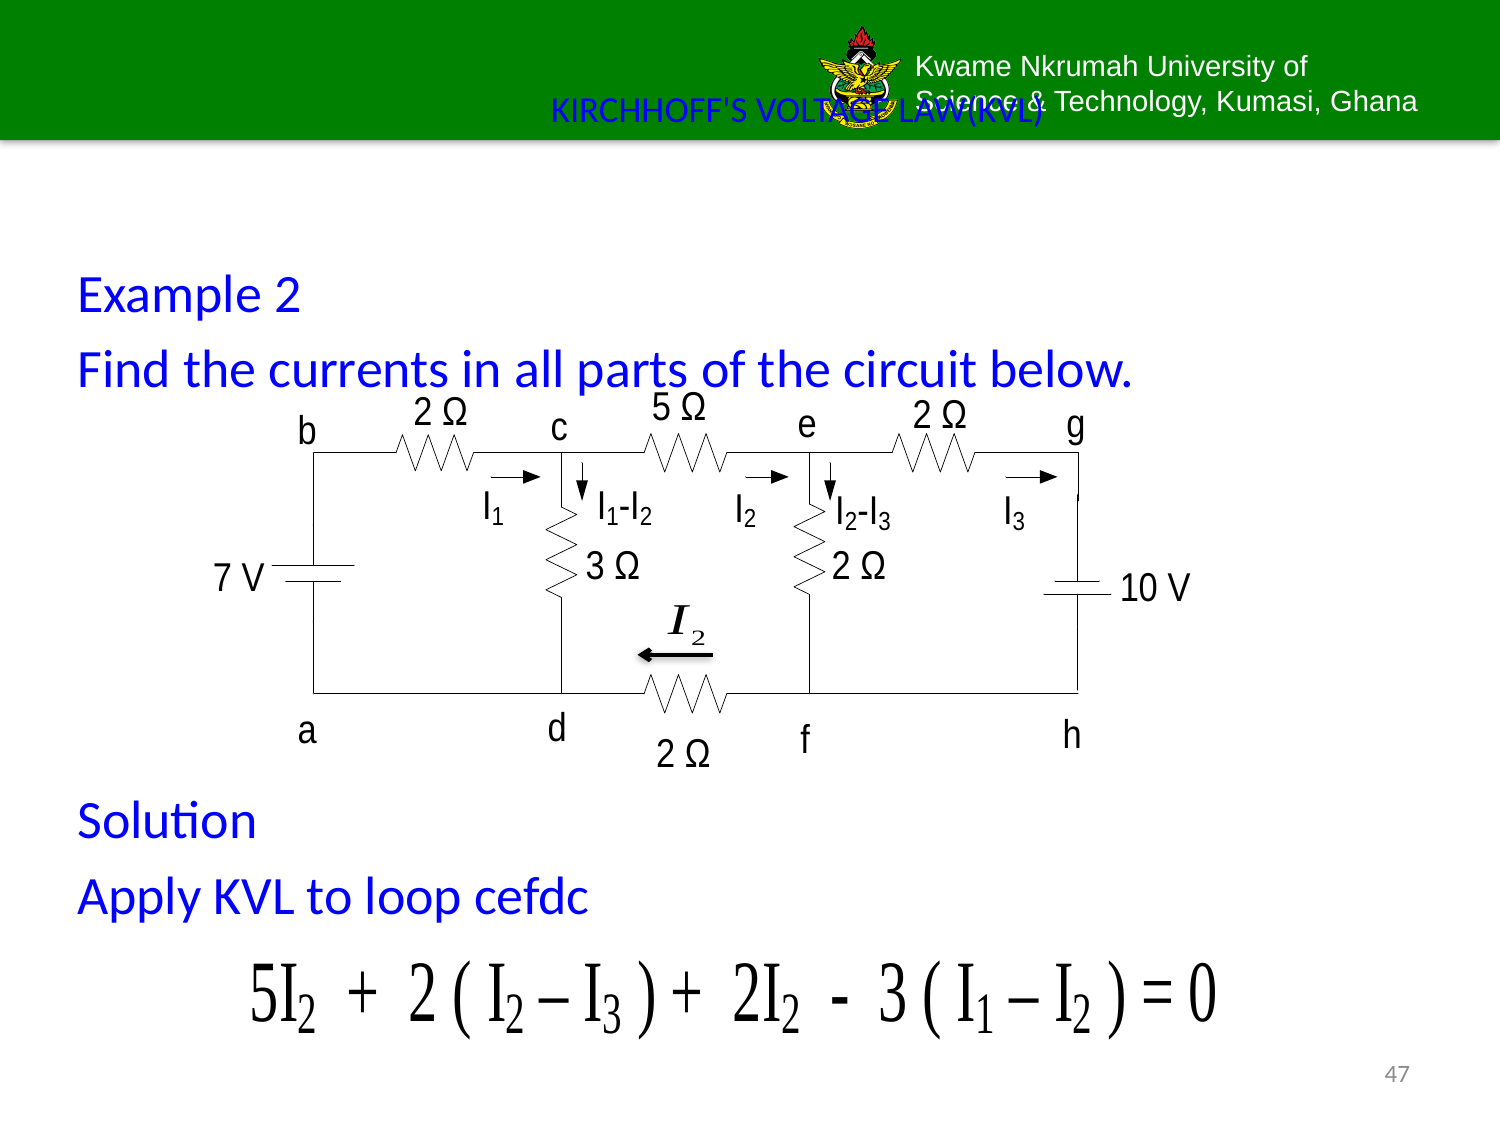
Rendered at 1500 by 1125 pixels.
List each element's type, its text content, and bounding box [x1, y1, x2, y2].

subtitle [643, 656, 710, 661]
picture [819, 25, 901, 33]
subtitle Example 2 Find the currents in all parts of the circuit below. Solution Apply KVL to loop cefdc [62, 250, 1450, 1059]
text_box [99, 342, 1276, 794]
slide_number 47 [1074, 1042, 1425, 1103]
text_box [662, 596, 710, 650]
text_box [249, 942, 1251, 1048]
title KIRCHHOFF'S VOLTAGE LAW(KVL) [112, 33, 1450, 184]
